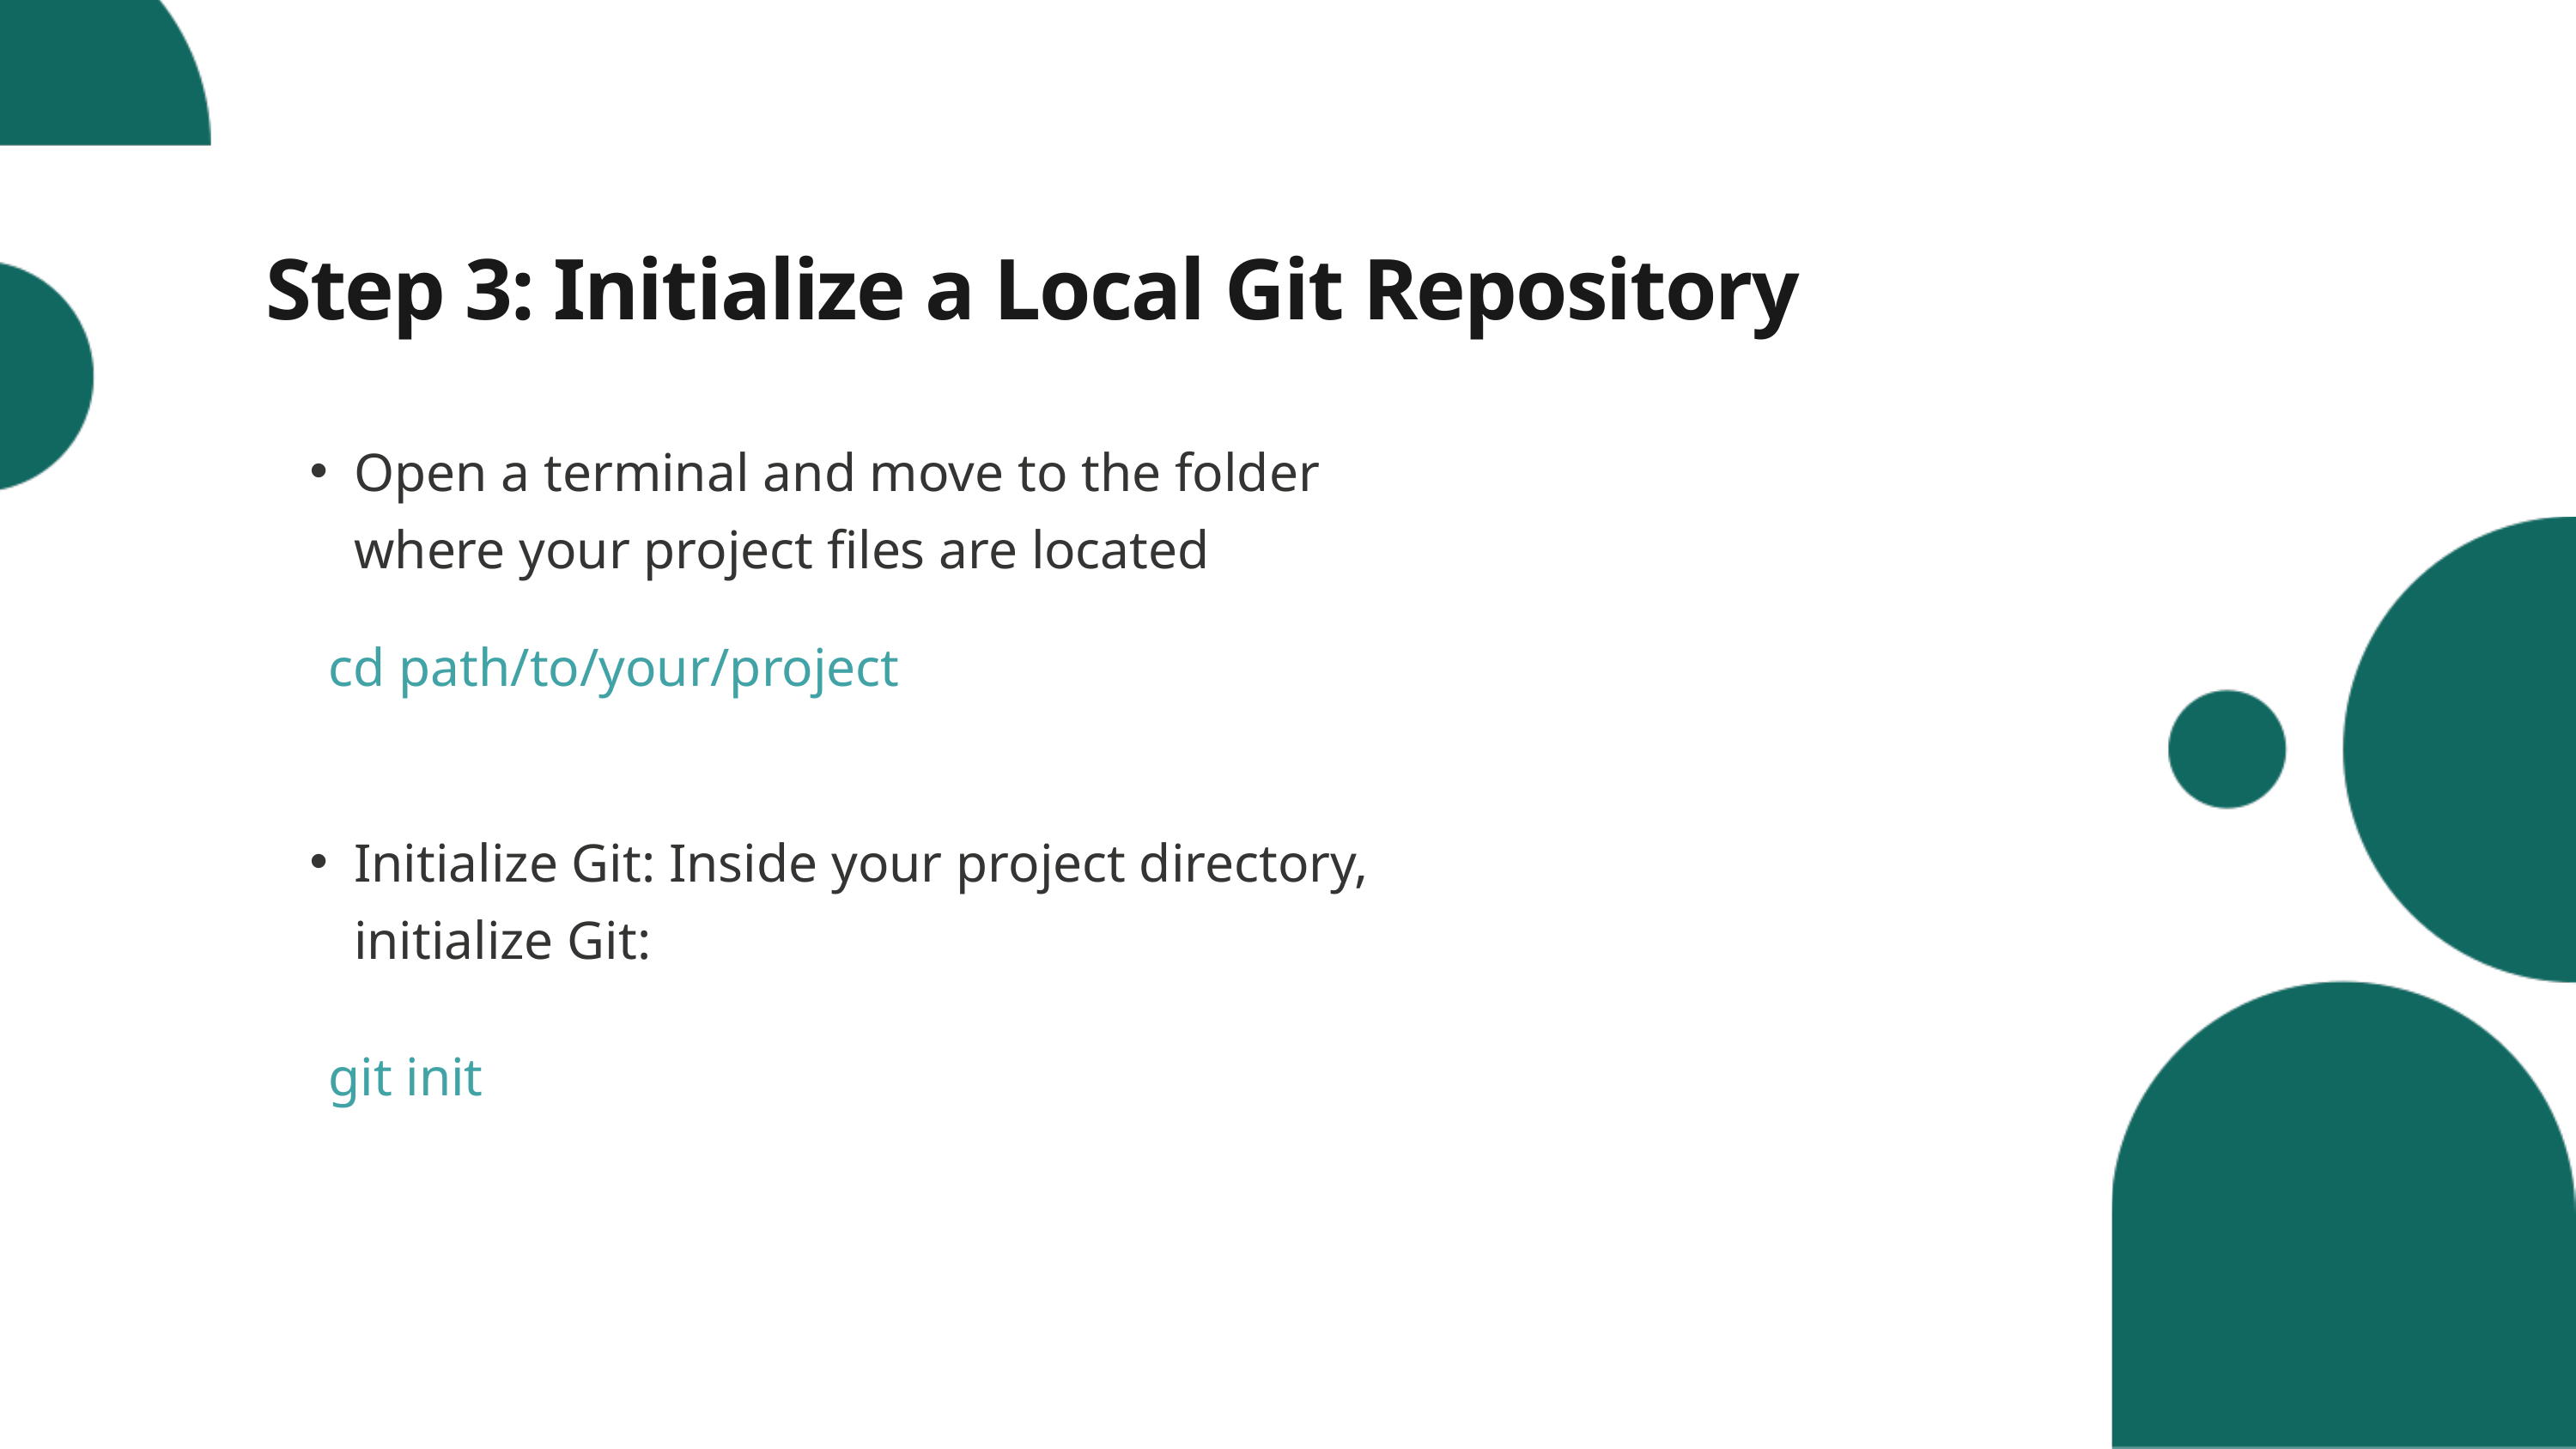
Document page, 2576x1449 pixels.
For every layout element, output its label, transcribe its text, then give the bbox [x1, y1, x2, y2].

text_box git init [328, 1028, 1819, 1184]
text_box Open a terminal and move to the folder where your project files are located [265, 423, 1450, 579]
text_box [0, 0, 211, 494]
text_box [2111, 517, 2576, 1449]
text_box Initialize Git: Inside your project directory, initialize Git: [265, 814, 1450, 1048]
text_box Step 3: Initialize a Local Git Repository [265, 219, 1881, 337]
text_box cd path/to/your/project [328, 619, 1819, 775]
